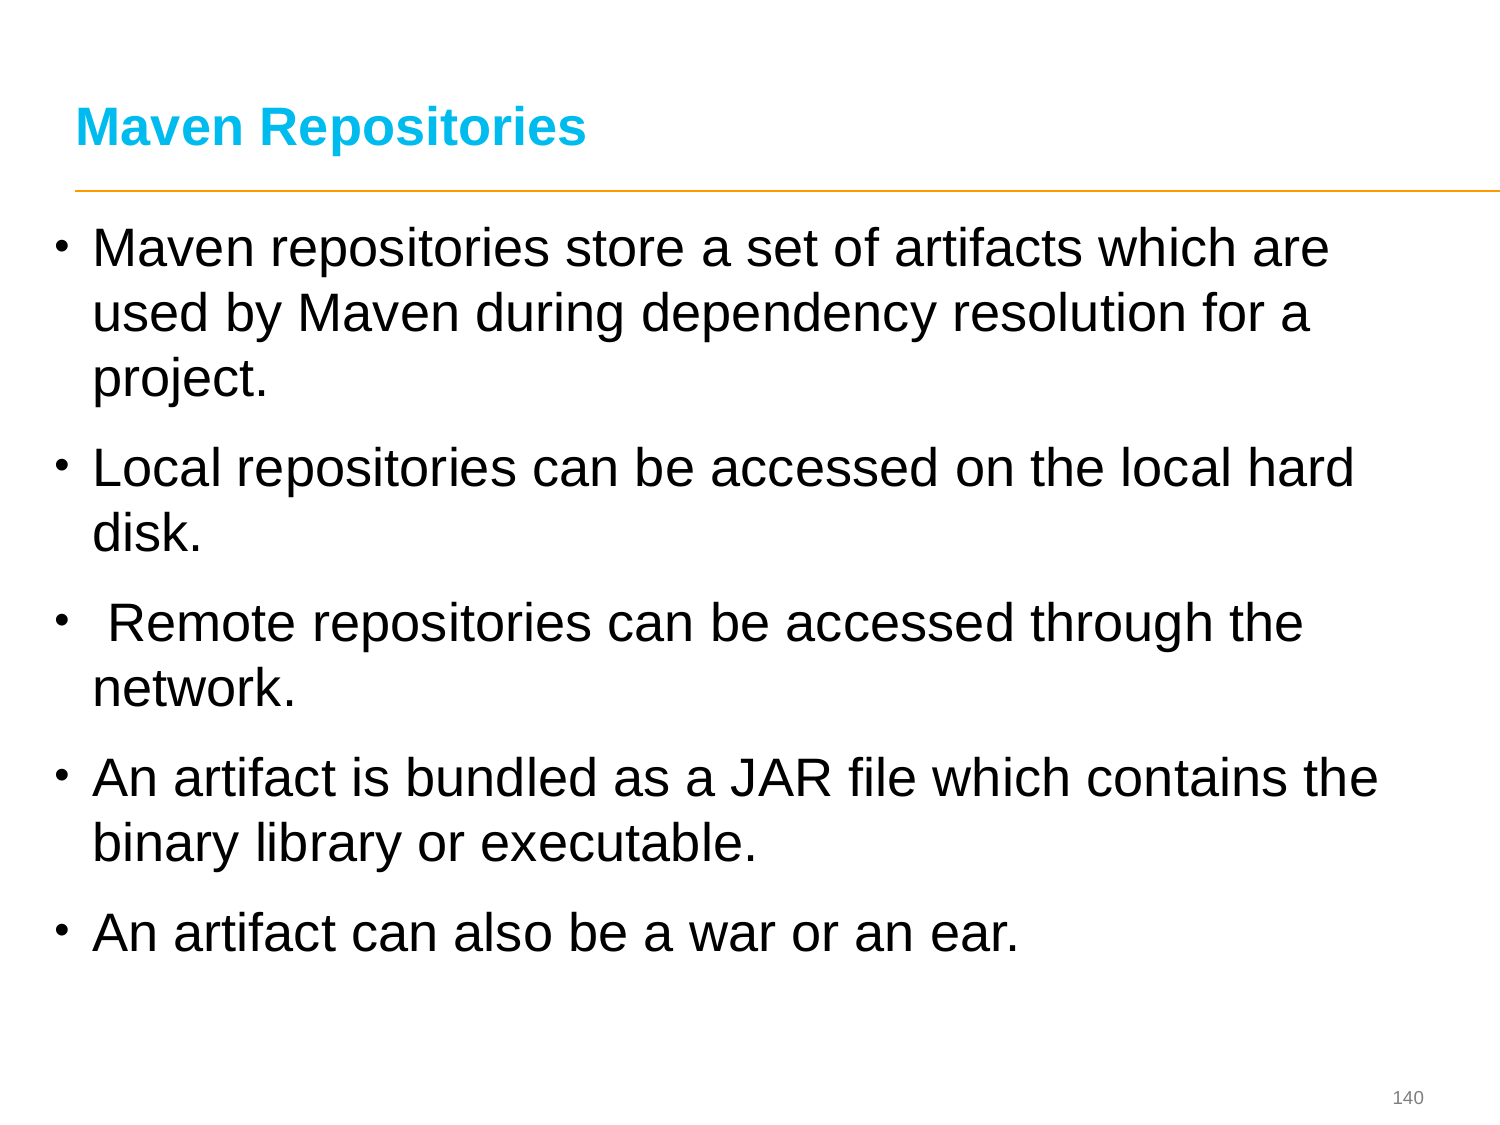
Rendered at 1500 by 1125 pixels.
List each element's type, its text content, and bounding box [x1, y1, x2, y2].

title Maven Repositories [75, 27, 1422, 157]
list Maven repositories store a set of artifacts which are used by Maven during dependency resolution for a project. Local repositories can be accessed on the local hard disk. Remote repositories can be accessed through the network. An artifact is bundled as a JAR file which contains the binary library or executable. An artifact can also be a war or an ear. [54, 212, 1442, 1088]
